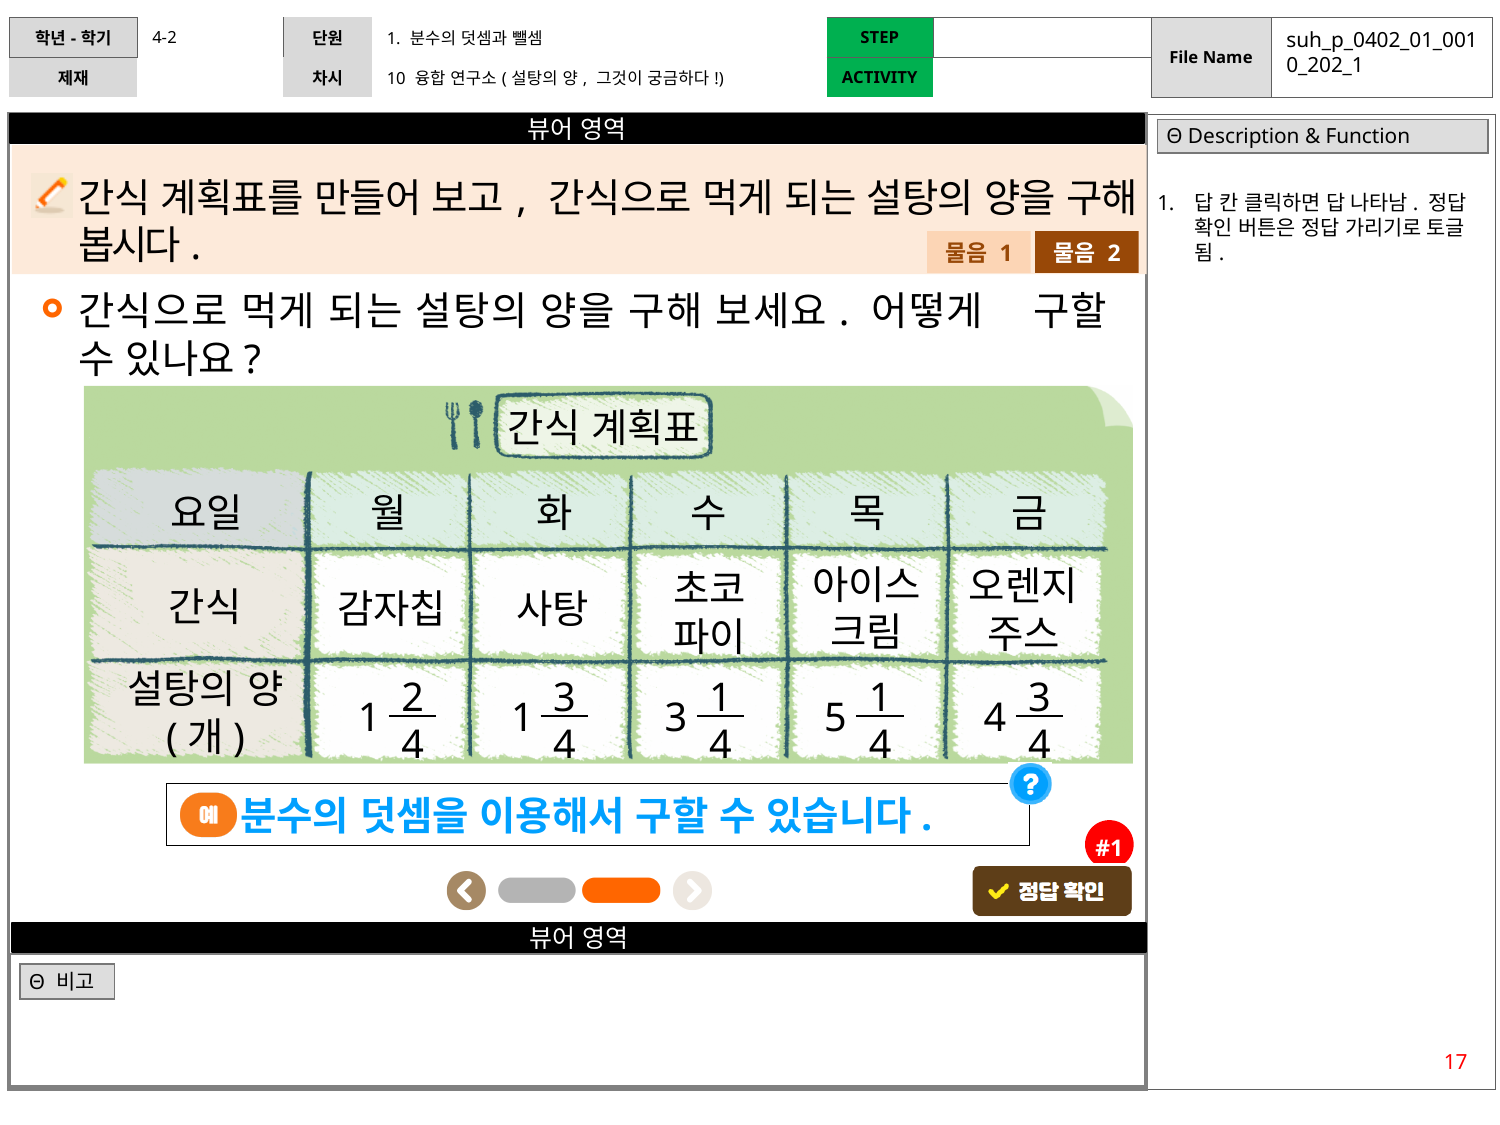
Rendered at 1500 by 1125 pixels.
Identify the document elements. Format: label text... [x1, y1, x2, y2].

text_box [443, 867, 716, 913]
picture [971, 863, 1134, 917]
picture [31, 173, 73, 218]
picture [39, 295, 64, 321]
text_box #1 [1082, 818, 1136, 861]
text_box [10, 143, 1149, 276]
text_box suh_p_0402_01_0010_202_1 [1271, 18, 1500, 84]
table_header Θ Description & Function [1158, 120, 1487, 151]
text_box 답 칸 클릭하면 답 나타남. 정답 확인 버튼은 정답 가리기로 토글 됨. [1142, 151, 1497, 429]
text_box 간식 계획표를 만들어 보고, 간식으로 먹게 되는 설탕의 양을 구해 봅시다. [63, 165, 1150, 275]
text_box 간식으로 먹게 되는 설탕의 양을 구해 보세요. 어떻게 구할 수 있나요? [63, 278, 1123, 389]
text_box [926, 230, 1139, 274]
picture [83, 385, 1133, 805]
picture [178, 790, 238, 839]
text_box 분수의 덧셈을 이용해서 구할 수 있습니다. [166, 783, 1030, 846]
